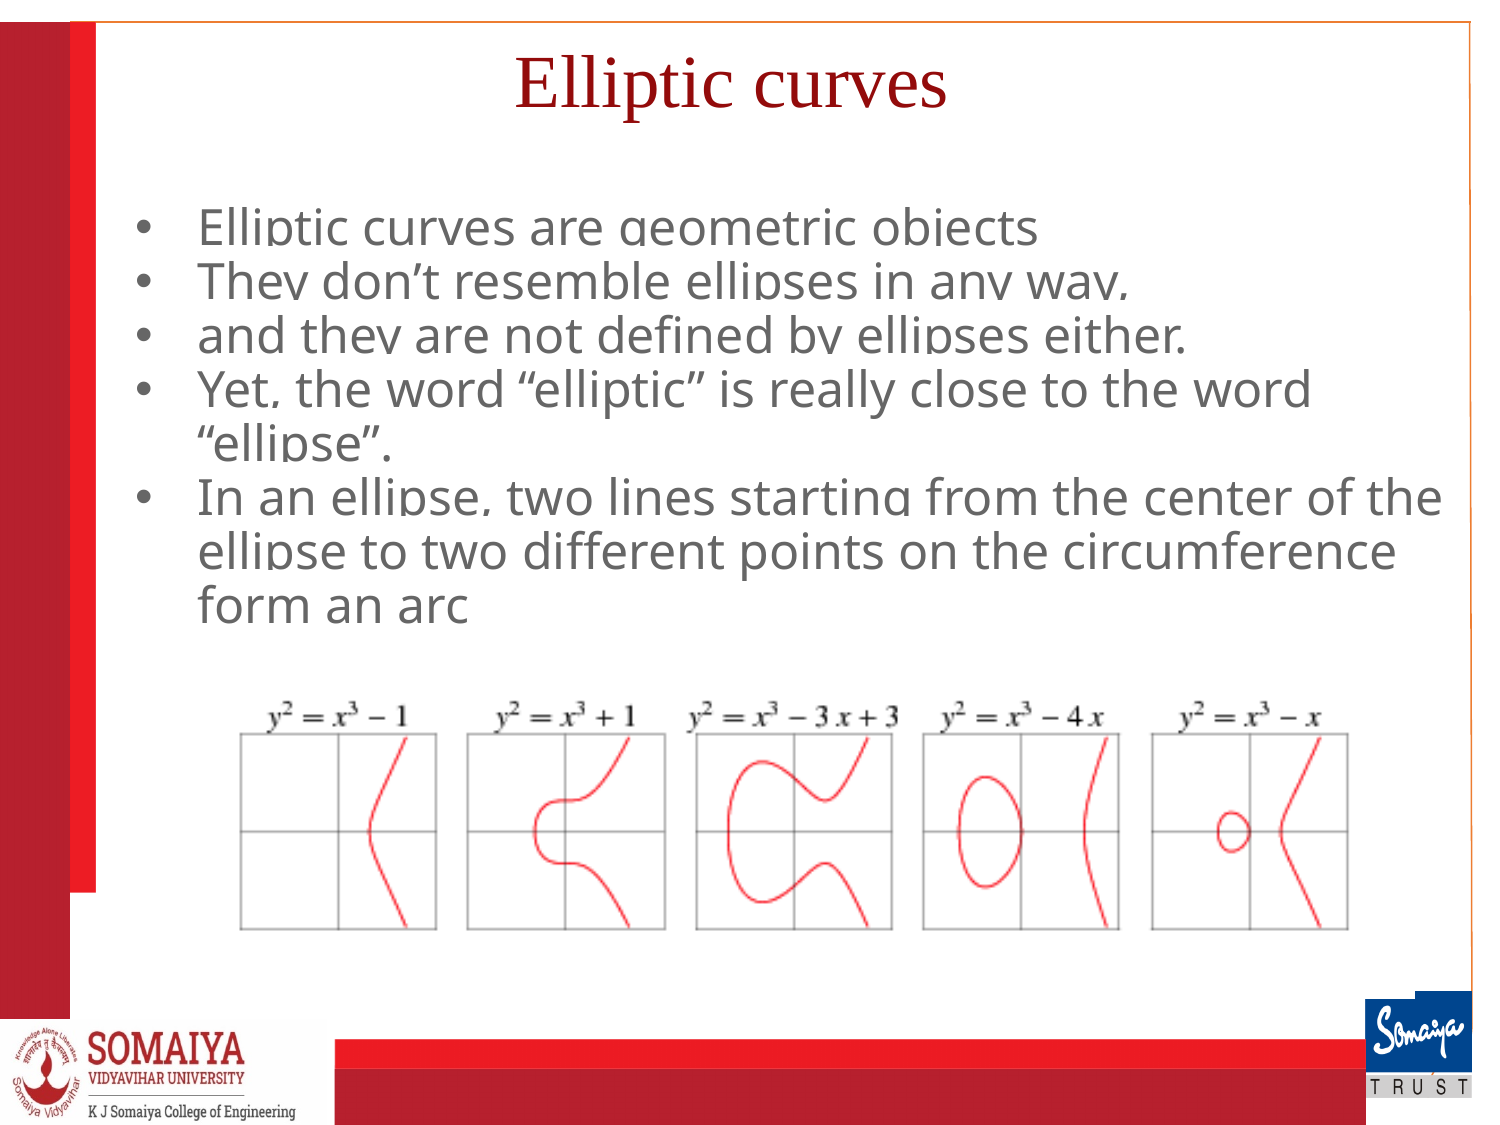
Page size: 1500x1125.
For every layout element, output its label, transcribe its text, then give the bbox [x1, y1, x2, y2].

picture [335, 1040, 1365, 1125]
picture [0, 22, 327, 1125]
list Elliptic curves are geometric objects They don’t resemble ellipses in any way, and they are not defined by ellipses either. Yet, the word “elliptic” is really close to the word “ellipse”. In an ellipse, two lines starting from the center of the ellipse to two different points on the circumference form an arc [107, 195, 1461, 999]
title Elliptic curves [134, 35, 1349, 179]
picture [186, 661, 1472, 1098]
